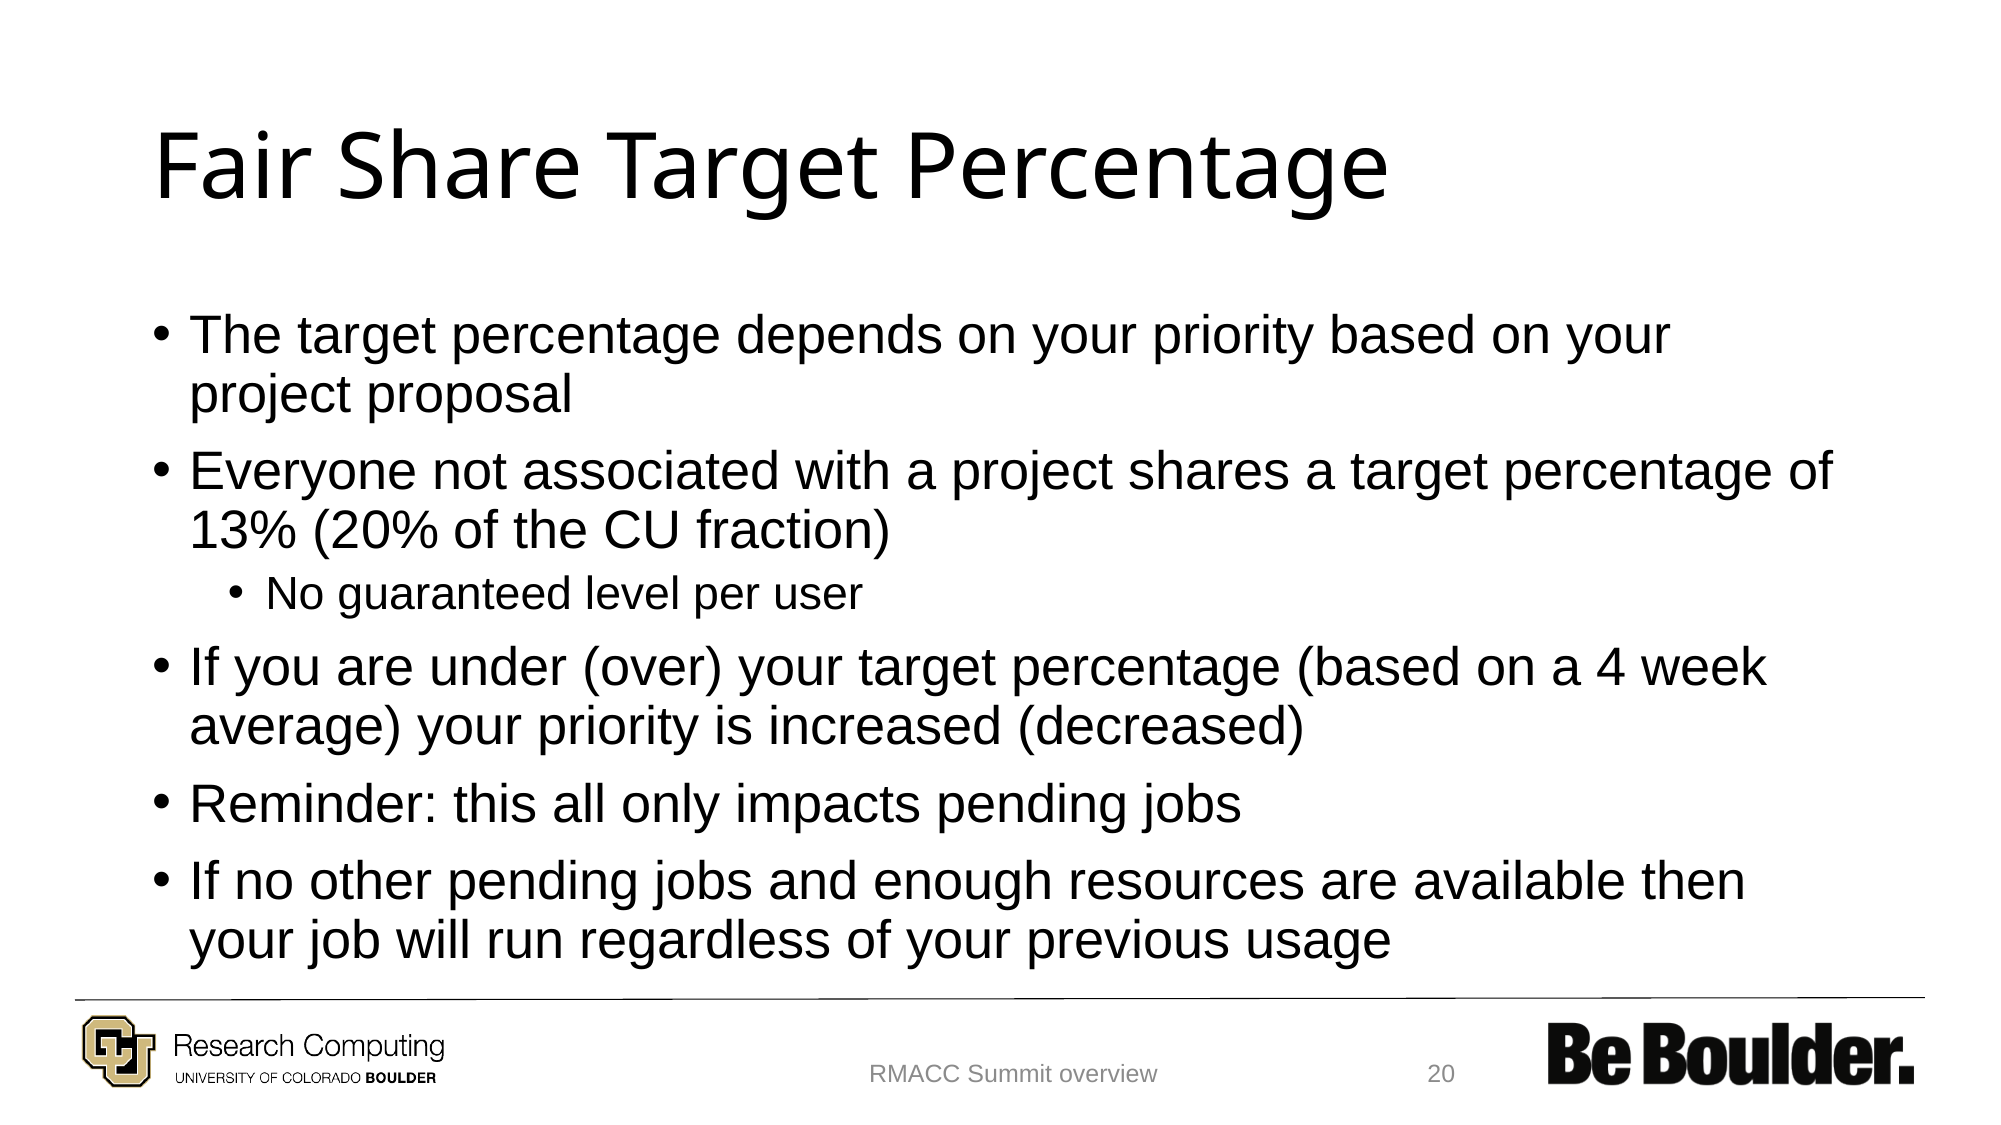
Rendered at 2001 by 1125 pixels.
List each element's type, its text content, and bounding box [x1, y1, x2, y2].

picture [1524, 1015, 1938, 1088]
footer RMACC Summit overview [676, 1042, 1352, 1103]
list The target percentage depends on your priority based on your project proposal Everyone not associated with a project shares a target percentage of 13% (20% of the CU fraction) No guaranteed level per user If you are under (over) your target percentage (based on a 4 week average) your priority is increased (decreased) Reminder: this all only impacts pending jobs If no other pending jobs and enough resources are available then your job will run regardless of your previous usage [137, 299, 1863, 983]
slide_number 20 [1412, 1042, 1525, 1103]
picture [81, 1015, 444, 1088]
title Fair Share Target Percentage [137, 59, 1863, 278]
